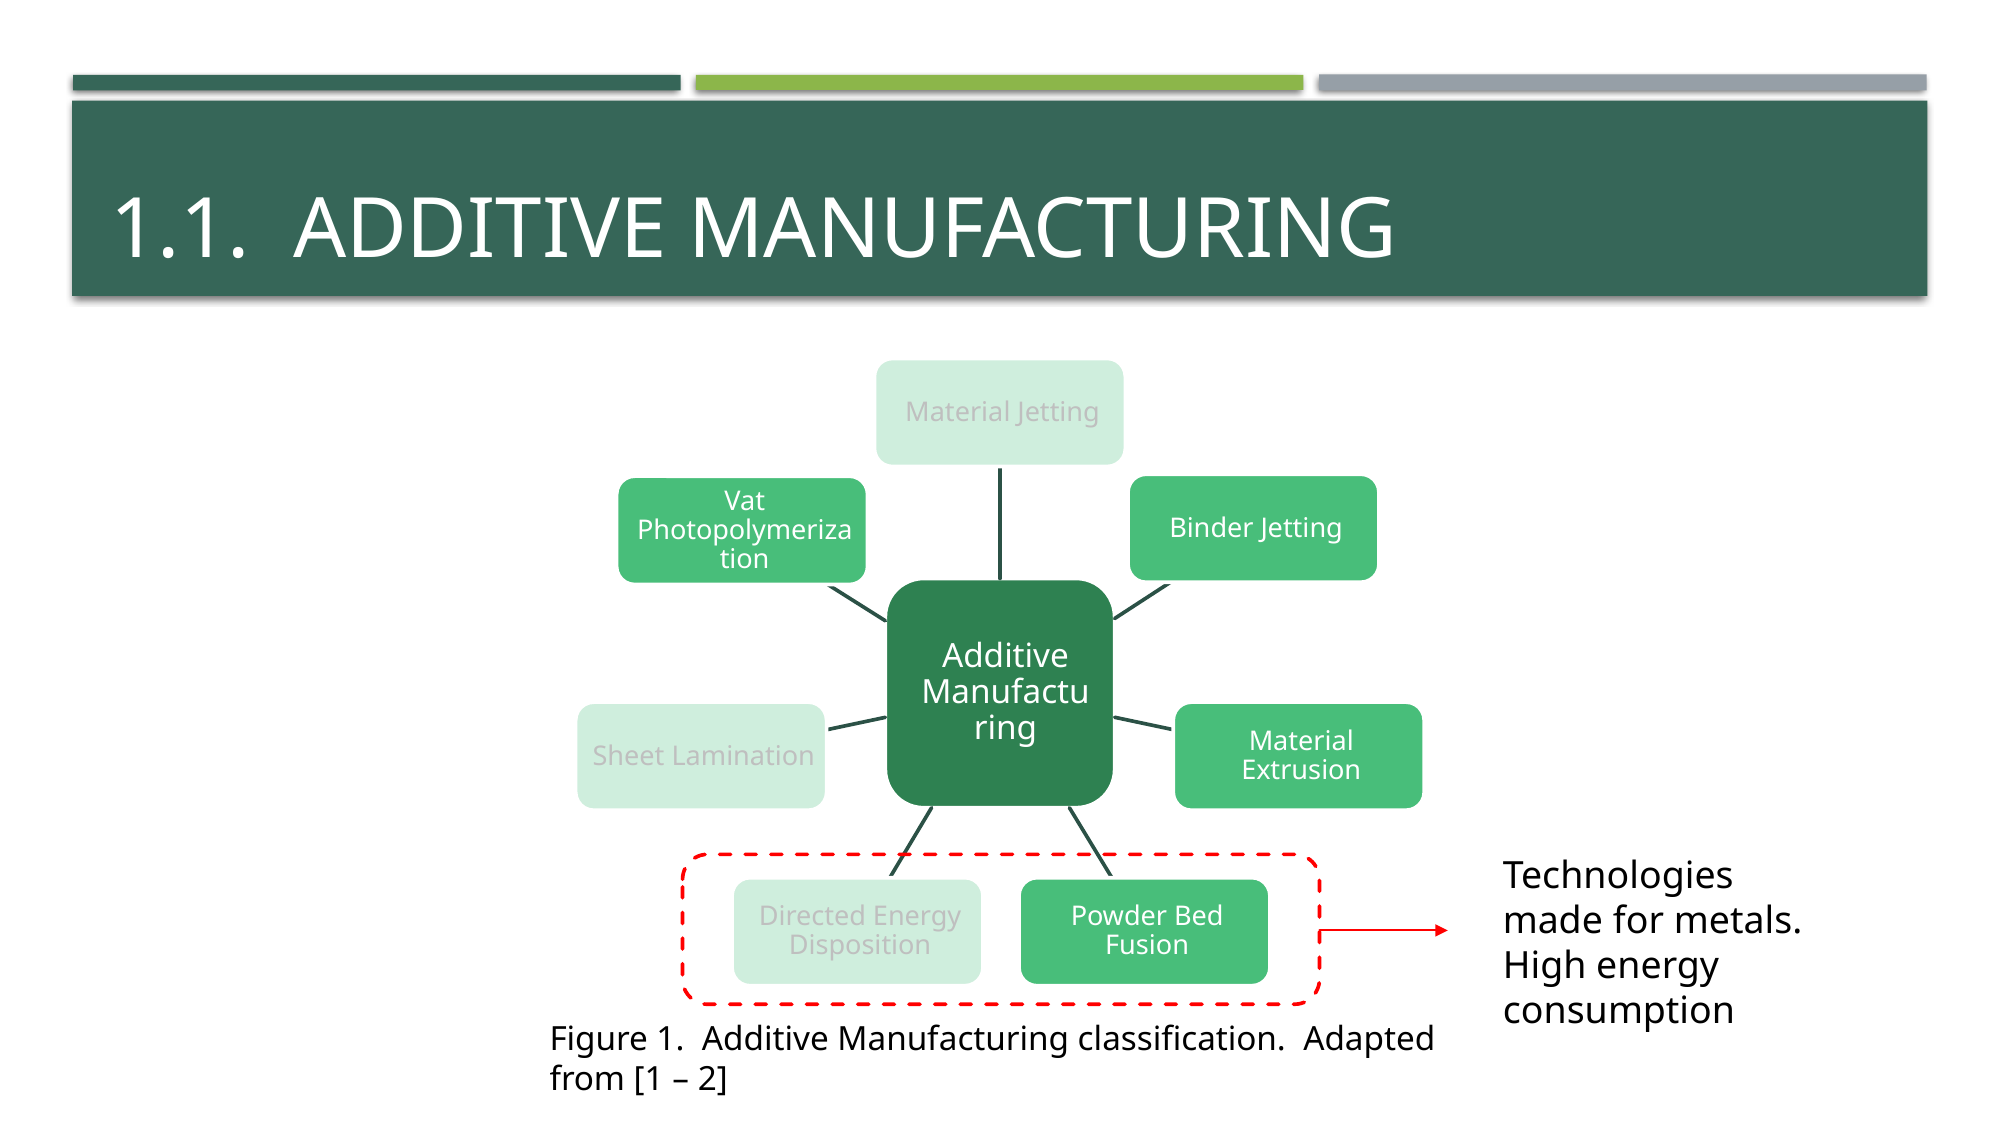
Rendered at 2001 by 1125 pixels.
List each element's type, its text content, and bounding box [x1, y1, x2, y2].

text_box Figure 1. Additive Manufacturing classification. Adapted from [1 – 2] [534, 1069, 1531, 1105]
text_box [407, 294, 1593, 1061]
title 1.1. Additive manufacturing [95, 115, 1905, 282]
text_box Technologies made for metals. High energy consumption [1598, 843, 1824, 1039]
